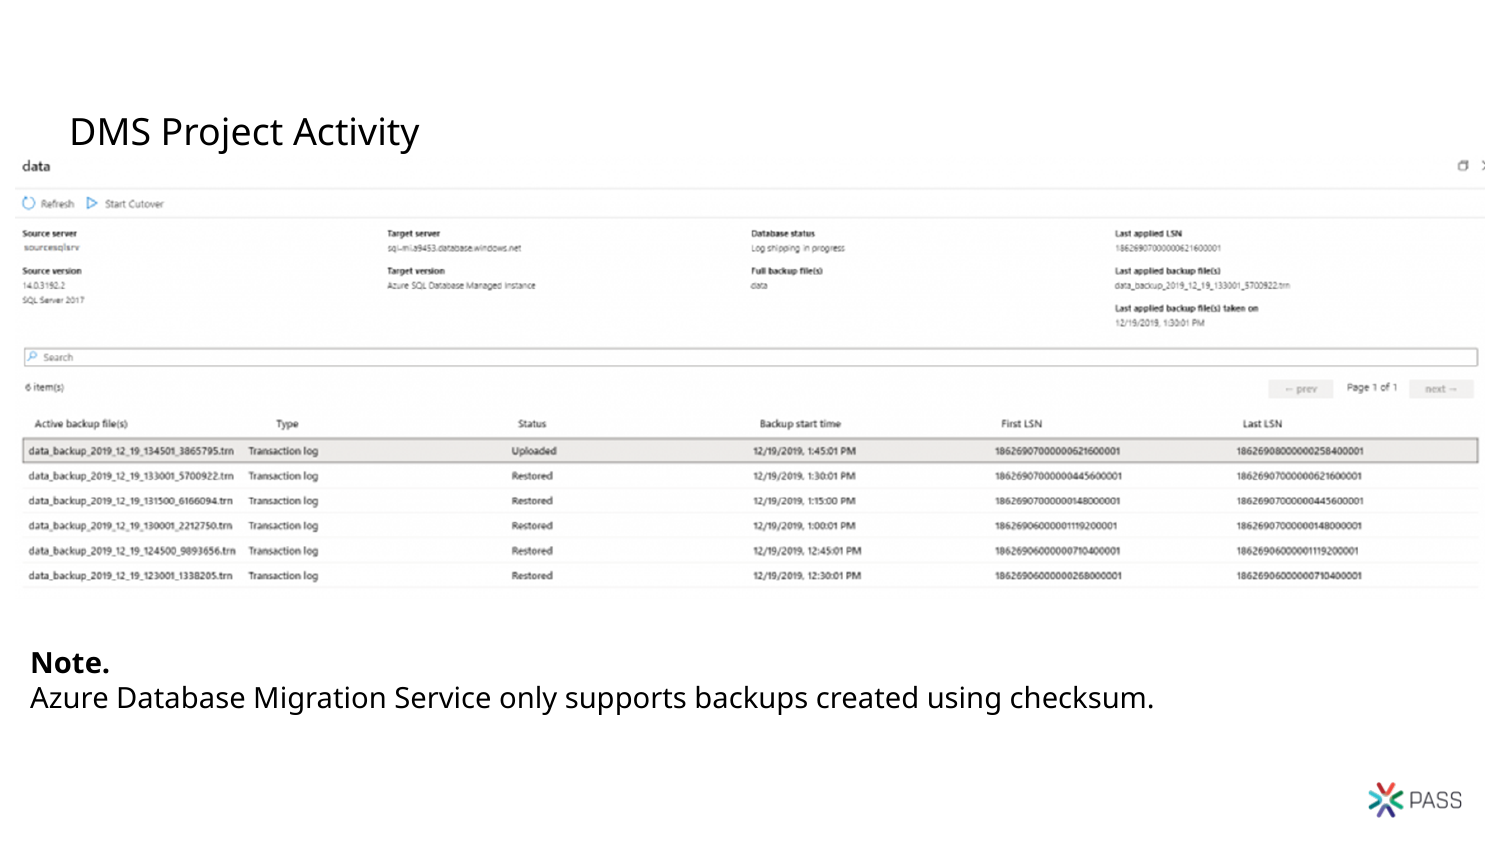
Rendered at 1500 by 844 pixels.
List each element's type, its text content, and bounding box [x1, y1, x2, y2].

picture [1367, 780, 1463, 820]
text_box Note. Azure Database Migration Service only supports backups created using checksum. [15, 636, 1485, 722]
picture [15, 155, 1485, 599]
title DMS Project Activity [54, 72, 1446, 154]
